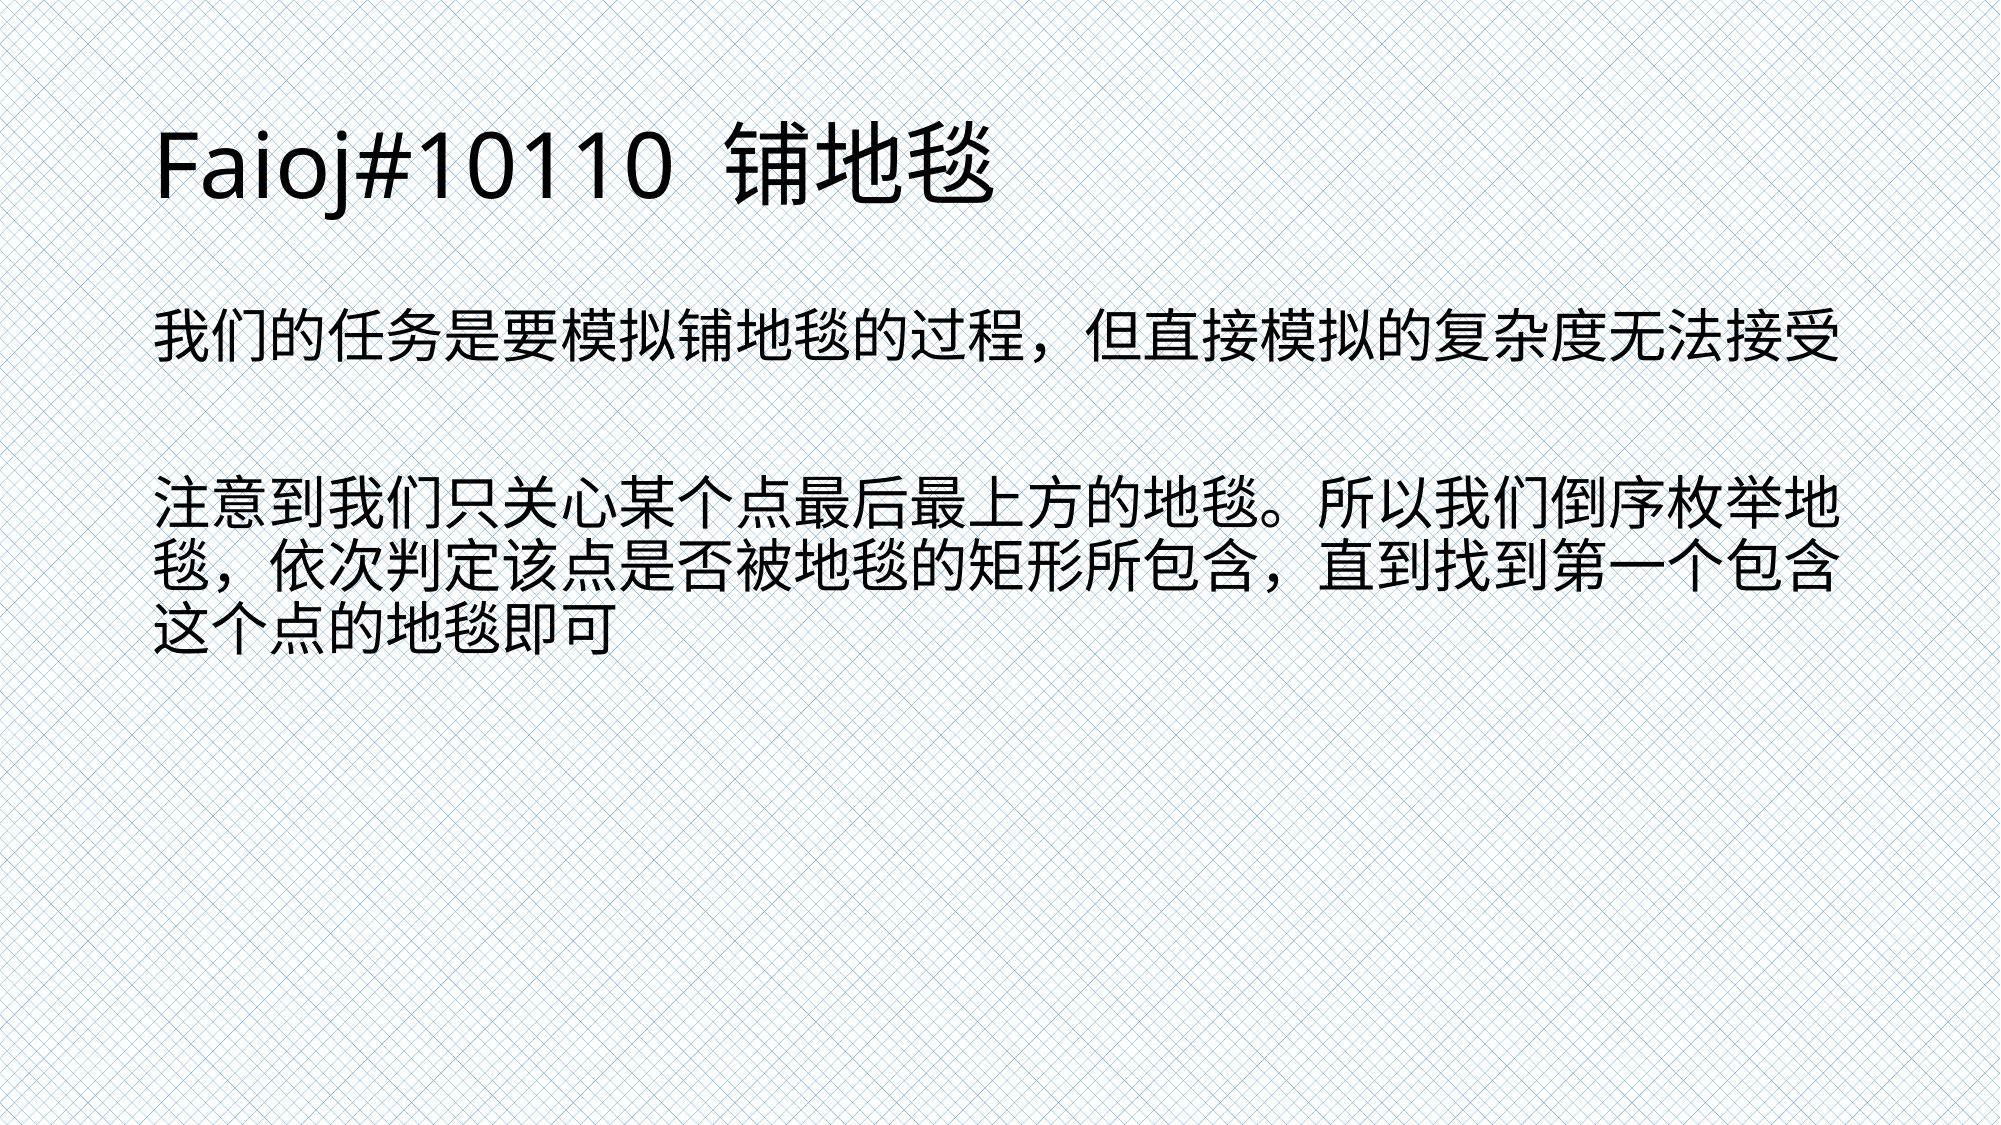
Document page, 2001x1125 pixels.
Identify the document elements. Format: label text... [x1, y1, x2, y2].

list 我们的任务是要模拟铺地毯的过程，但直接模拟的复杂度无法接受 注意到我们只关心某个点最后最上方的地毯。所以我们倒序枚举地毯，依次判定该点是否被地毯的矩形所包含，直到找到第一个包含这个点的地毯即可 [137, 299, 1863, 1014]
title Faioj#10110 铺地毯 [137, 59, 1863, 278]
